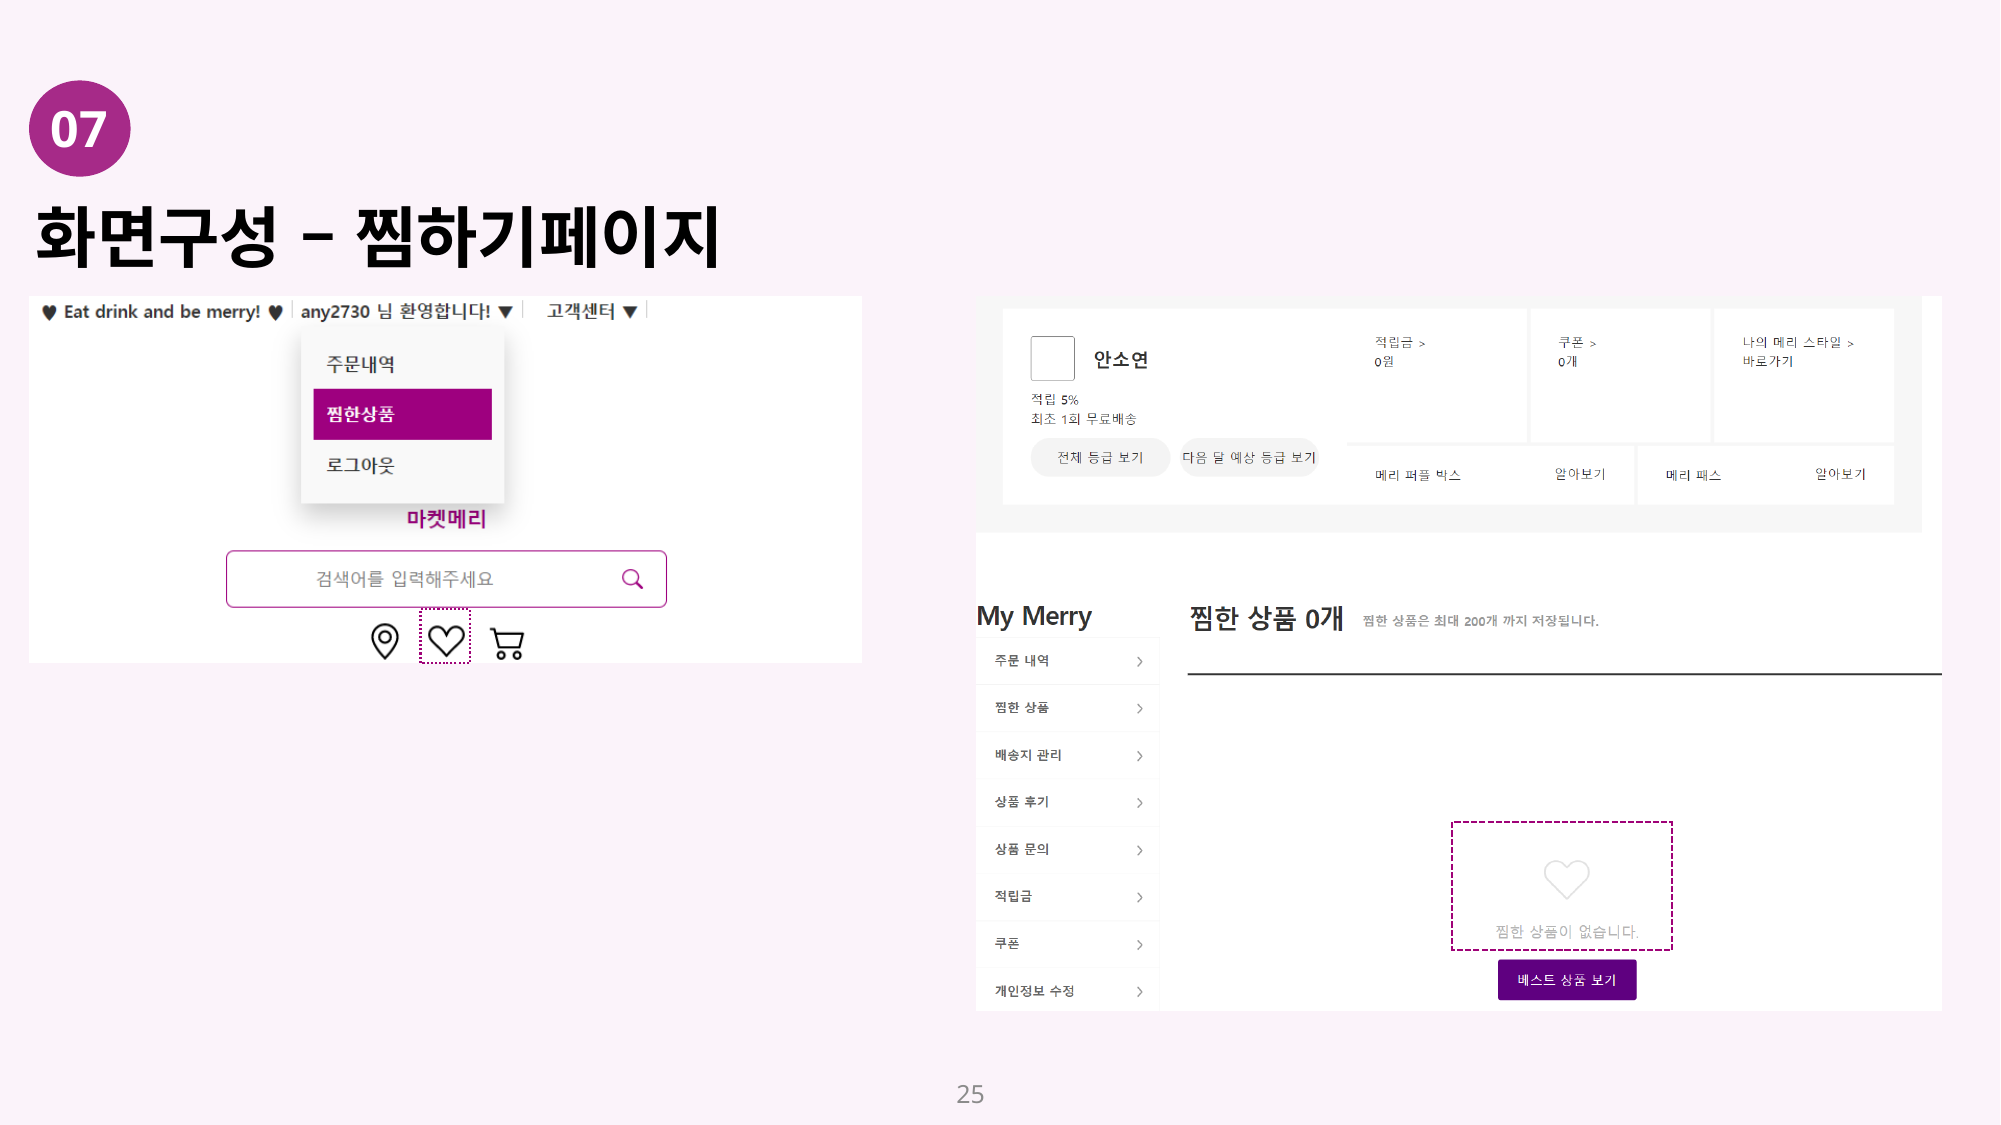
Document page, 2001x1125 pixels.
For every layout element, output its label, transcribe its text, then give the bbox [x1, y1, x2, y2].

slide_number 25 [549, 1065, 1000, 1125]
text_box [29, 80, 131, 177]
picture [28, 296, 862, 663]
title 화면구성 – 찜하기페이지 [20, 21, 986, 284]
picture [976, 296, 1942, 1011]
